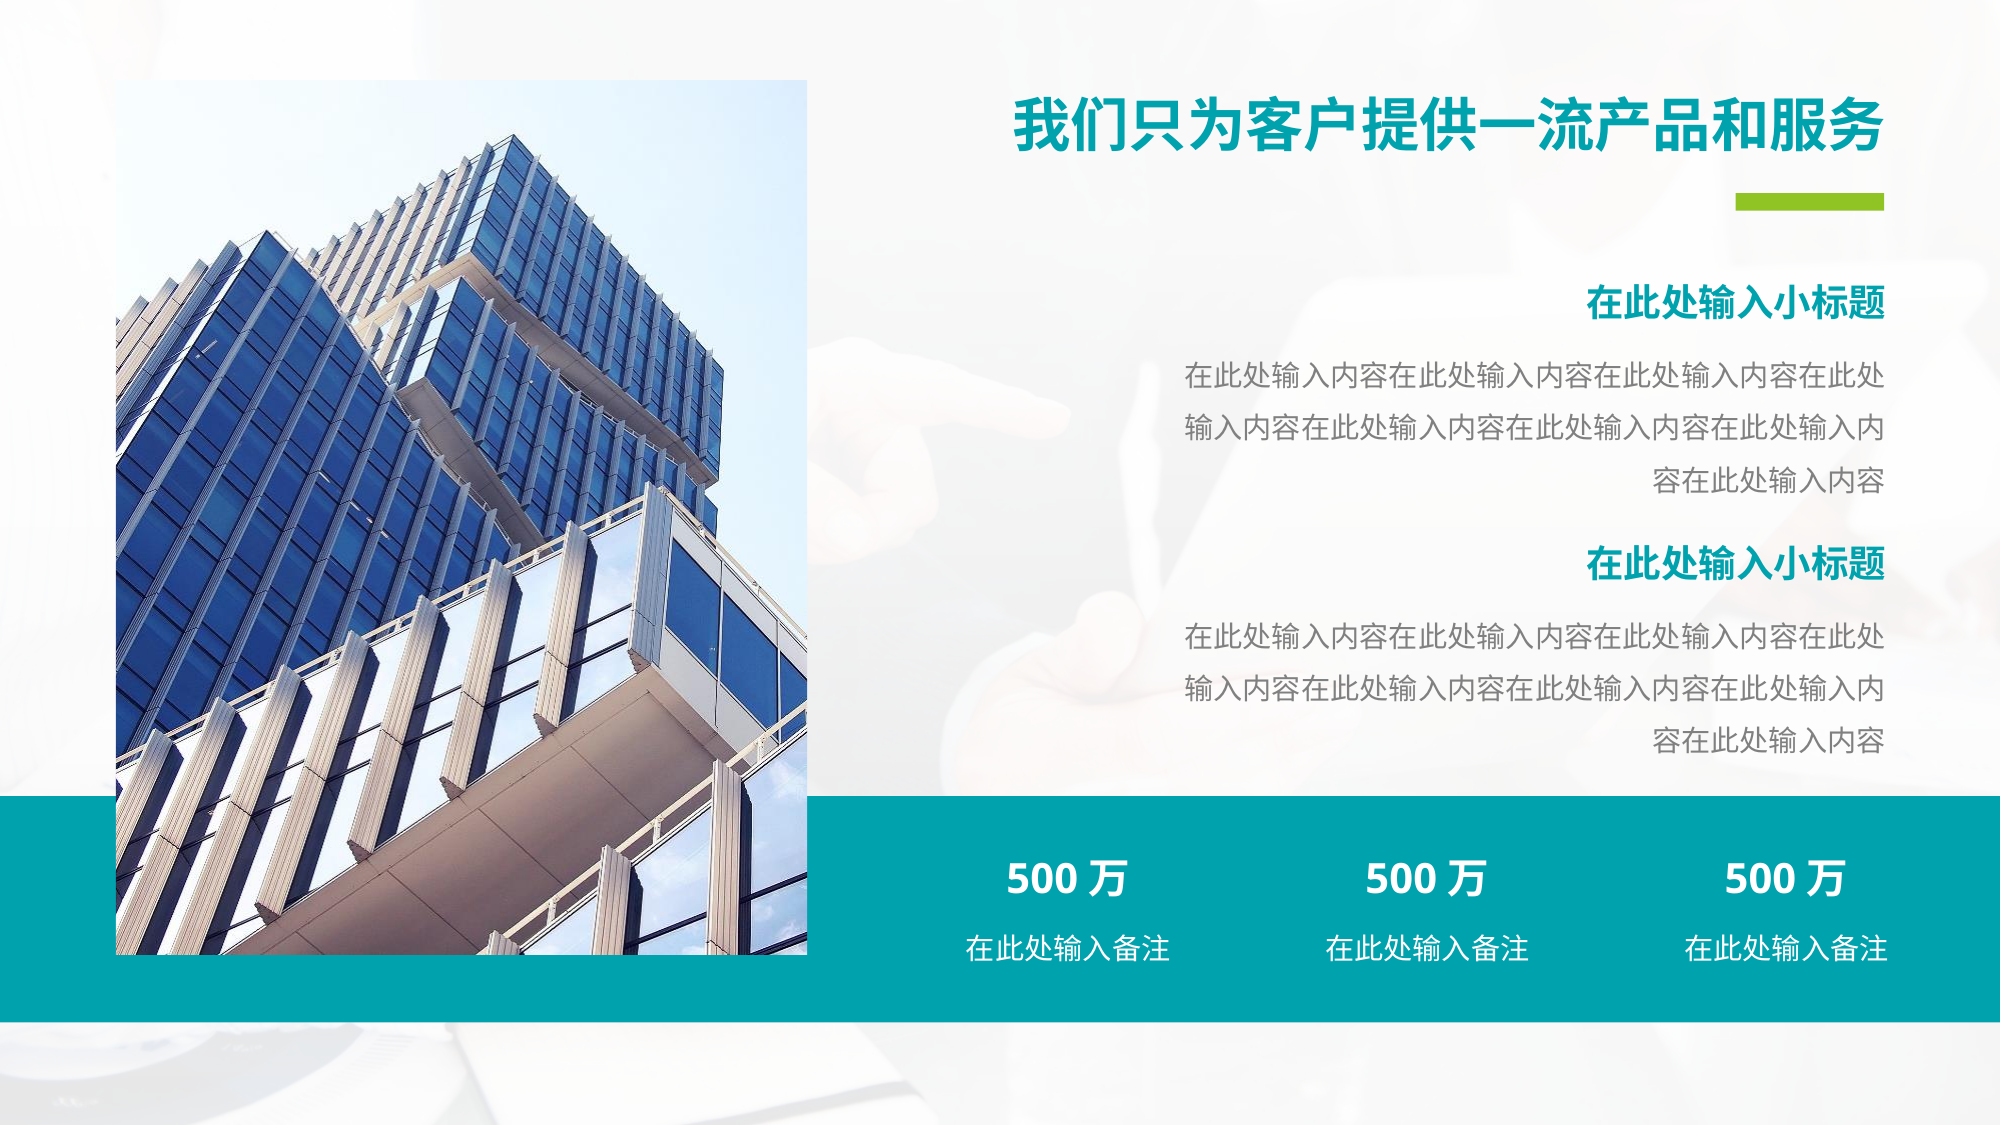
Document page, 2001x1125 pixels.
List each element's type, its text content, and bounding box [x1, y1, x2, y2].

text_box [1282, 844, 1573, 968]
text_box 在此处输入内容在此处输入内容在此处输入内容在此处输入内容在此处输入内容在此处输入内容在此处输入内容在此处输入内容 [1166, 592, 1901, 766]
text_box 在此处输入小标题 [1261, 532, 1901, 593]
text_box [0, 795, 2000, 1023]
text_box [1641, 844, 1932, 968]
text_box [1735, 192, 1885, 212]
text_box 在此处输入内容在此处输入内容在此处输入内容在此处输入内容在此处输入内容在此处输入内容在此处输入内容在此处输入内容 [1166, 332, 1901, 505]
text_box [922, 844, 1214, 968]
text_box 在此处输入小标题 [1261, 271, 1901, 332]
text_box [115, 80, 808, 956]
text_box 我们只为客户提供一流产品和服务 [857, 80, 1901, 166]
